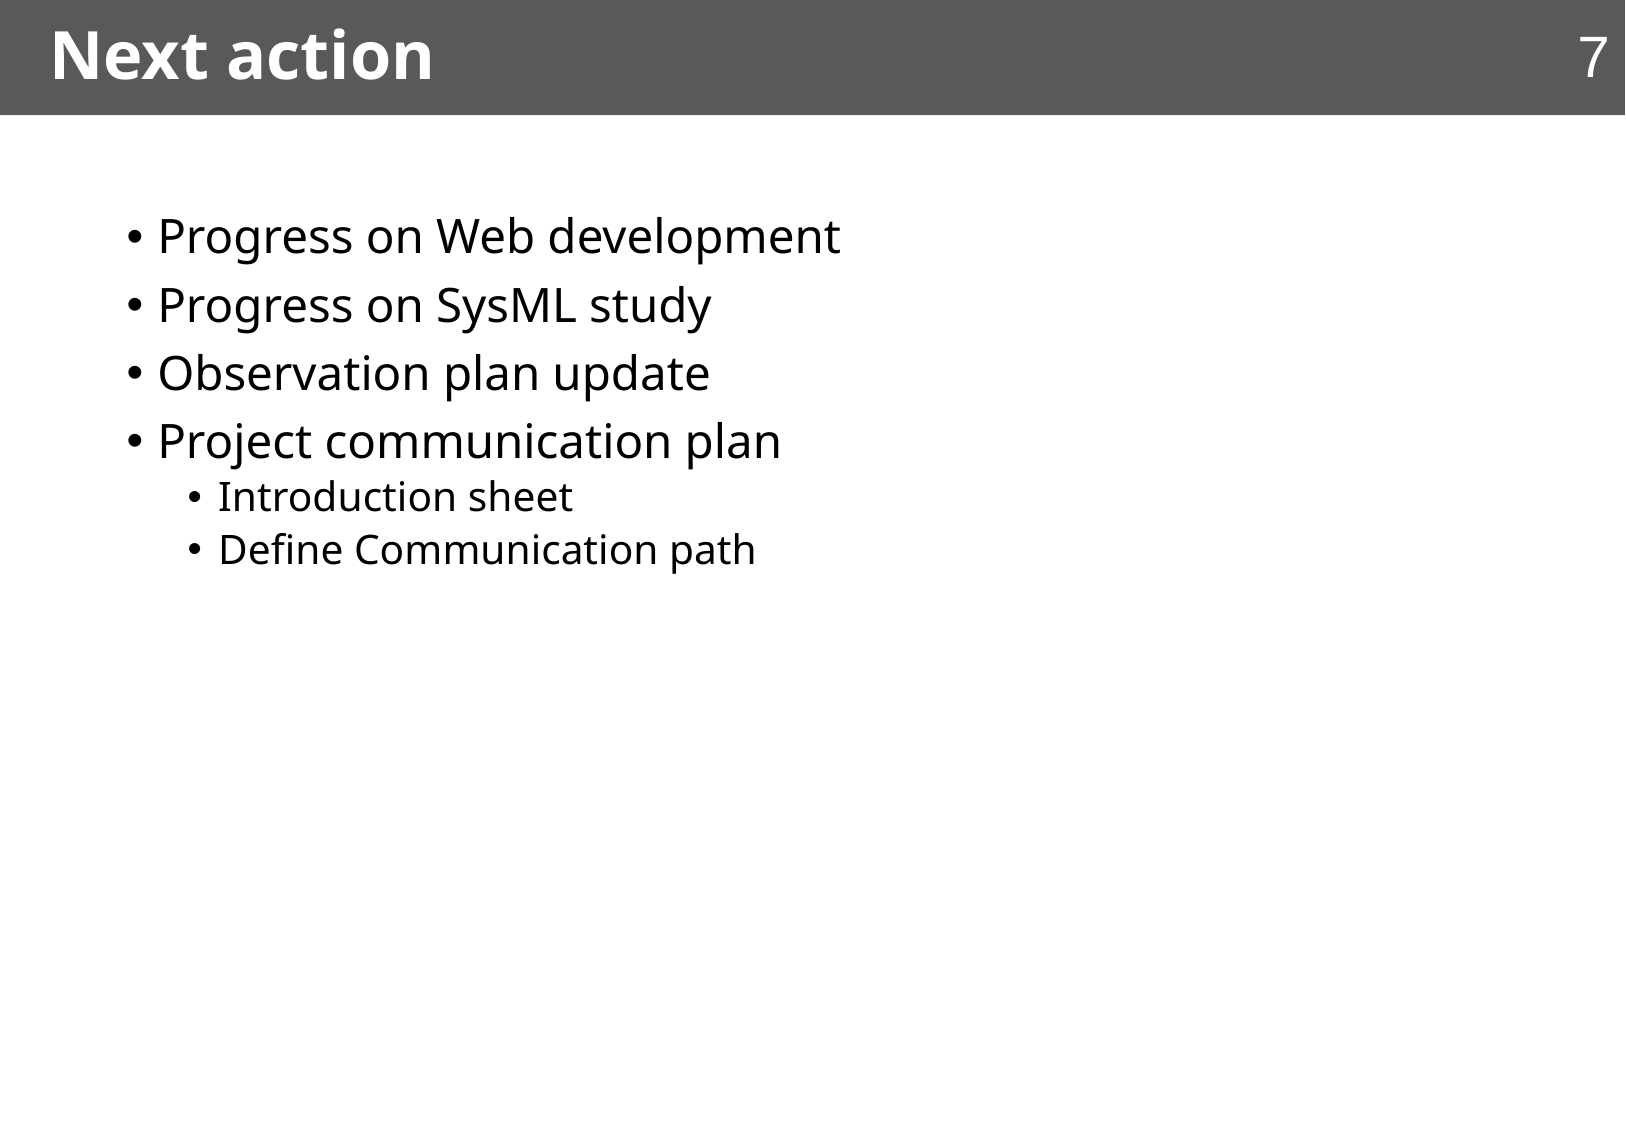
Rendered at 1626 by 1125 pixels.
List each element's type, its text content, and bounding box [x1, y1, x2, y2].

text_box Next action [0, 0, 1625, 116]
list Progress on Web development Progress on SysML study Observation plan update Project communication plan Introduction sheet Define Communication path [111, 205, 1514, 1089]
text_box 7 [1487, 23, 1625, 84]
